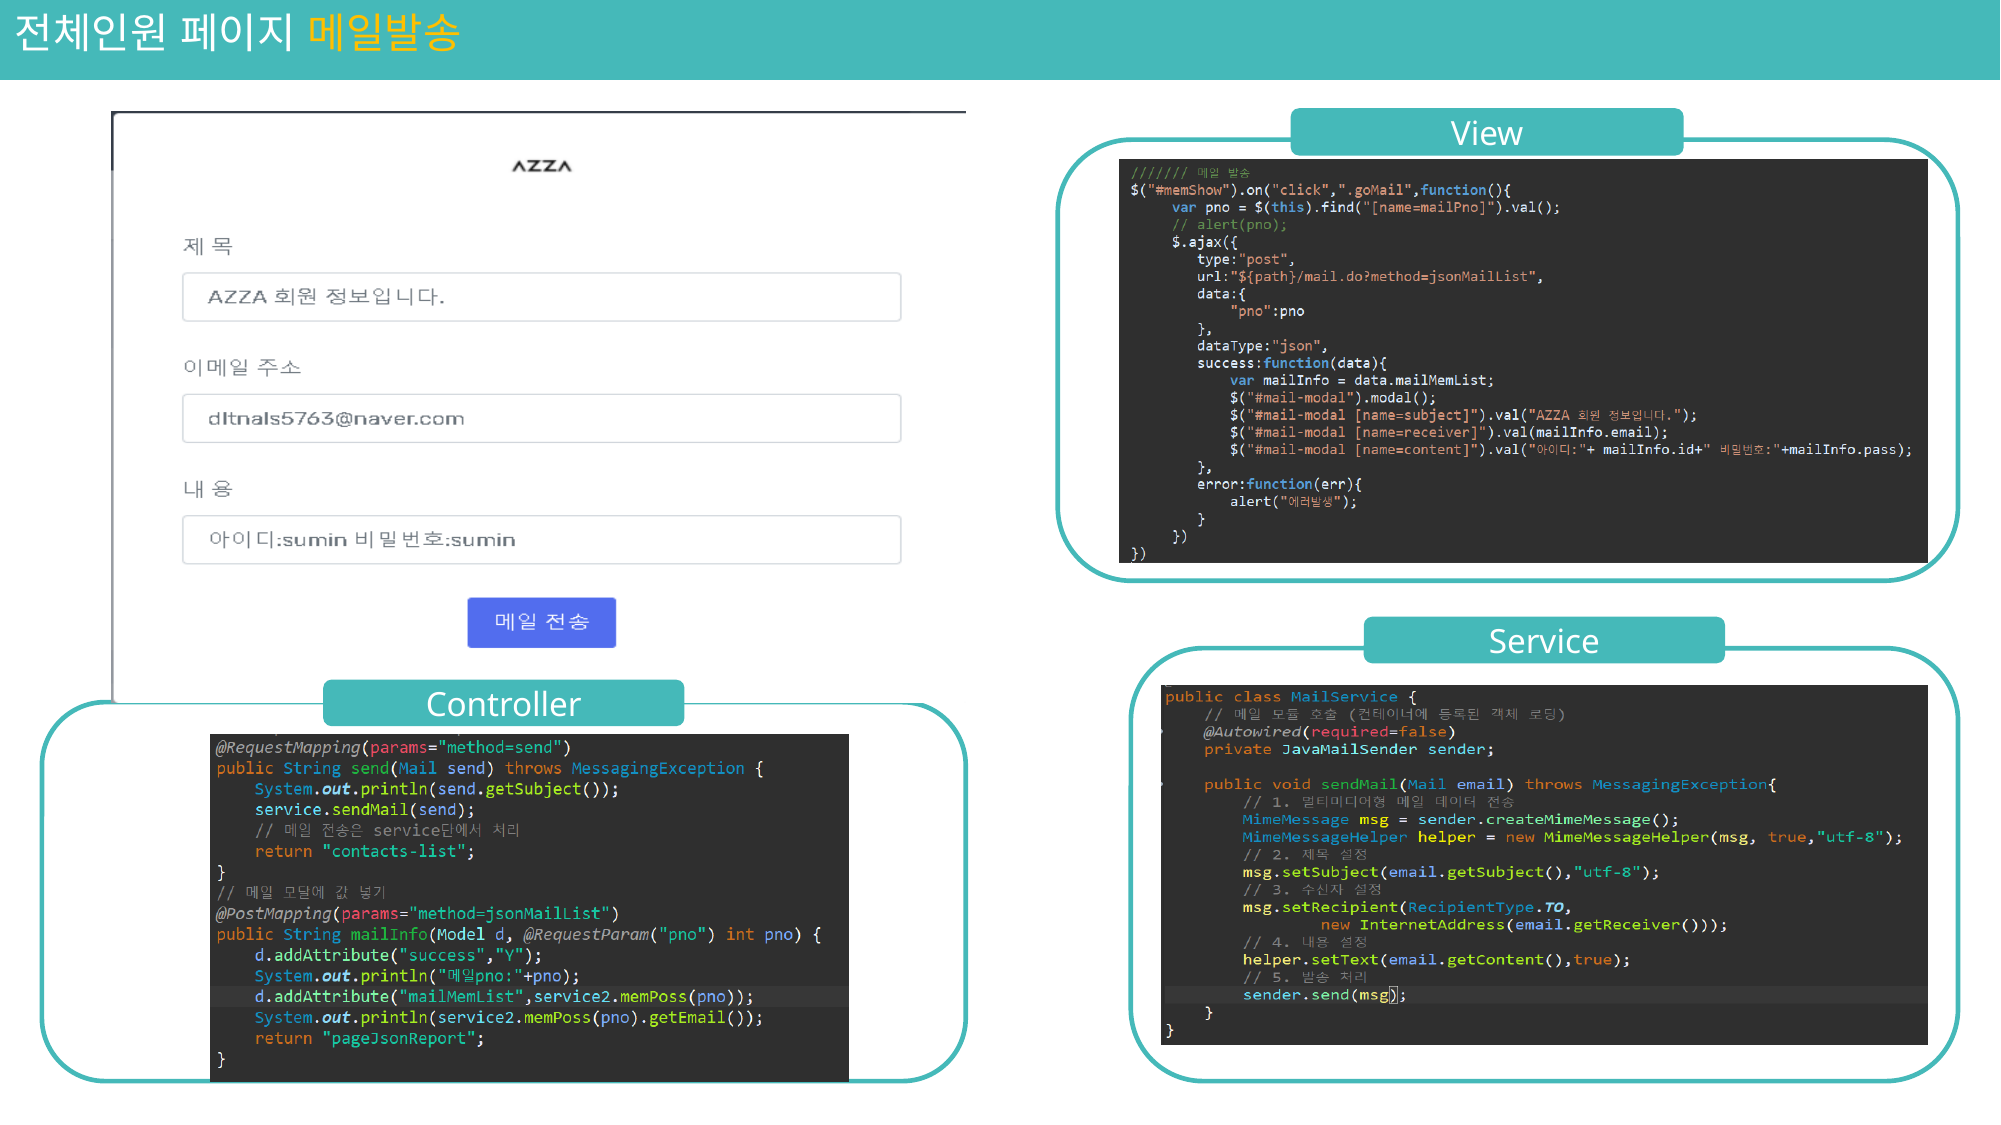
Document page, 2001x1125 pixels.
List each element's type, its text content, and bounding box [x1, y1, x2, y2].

text_box View [1290, 108, 1684, 156]
picture [1119, 159, 1928, 563]
text_box Controller [323, 703, 685, 727]
text_box 전체인원 페이지 메일발송 [0, 0, 849, 115]
text_box [1129, 647, 1960, 1083]
text_box [40, 701, 967, 1083]
picture [1161, 685, 1928, 1045]
picture [210, 734, 849, 1082]
text_box [849, 0, 2000, 80]
text_box [1056, 138, 1960, 582]
text_box Service [1363, 616, 1726, 664]
picture [111, 111, 966, 703]
